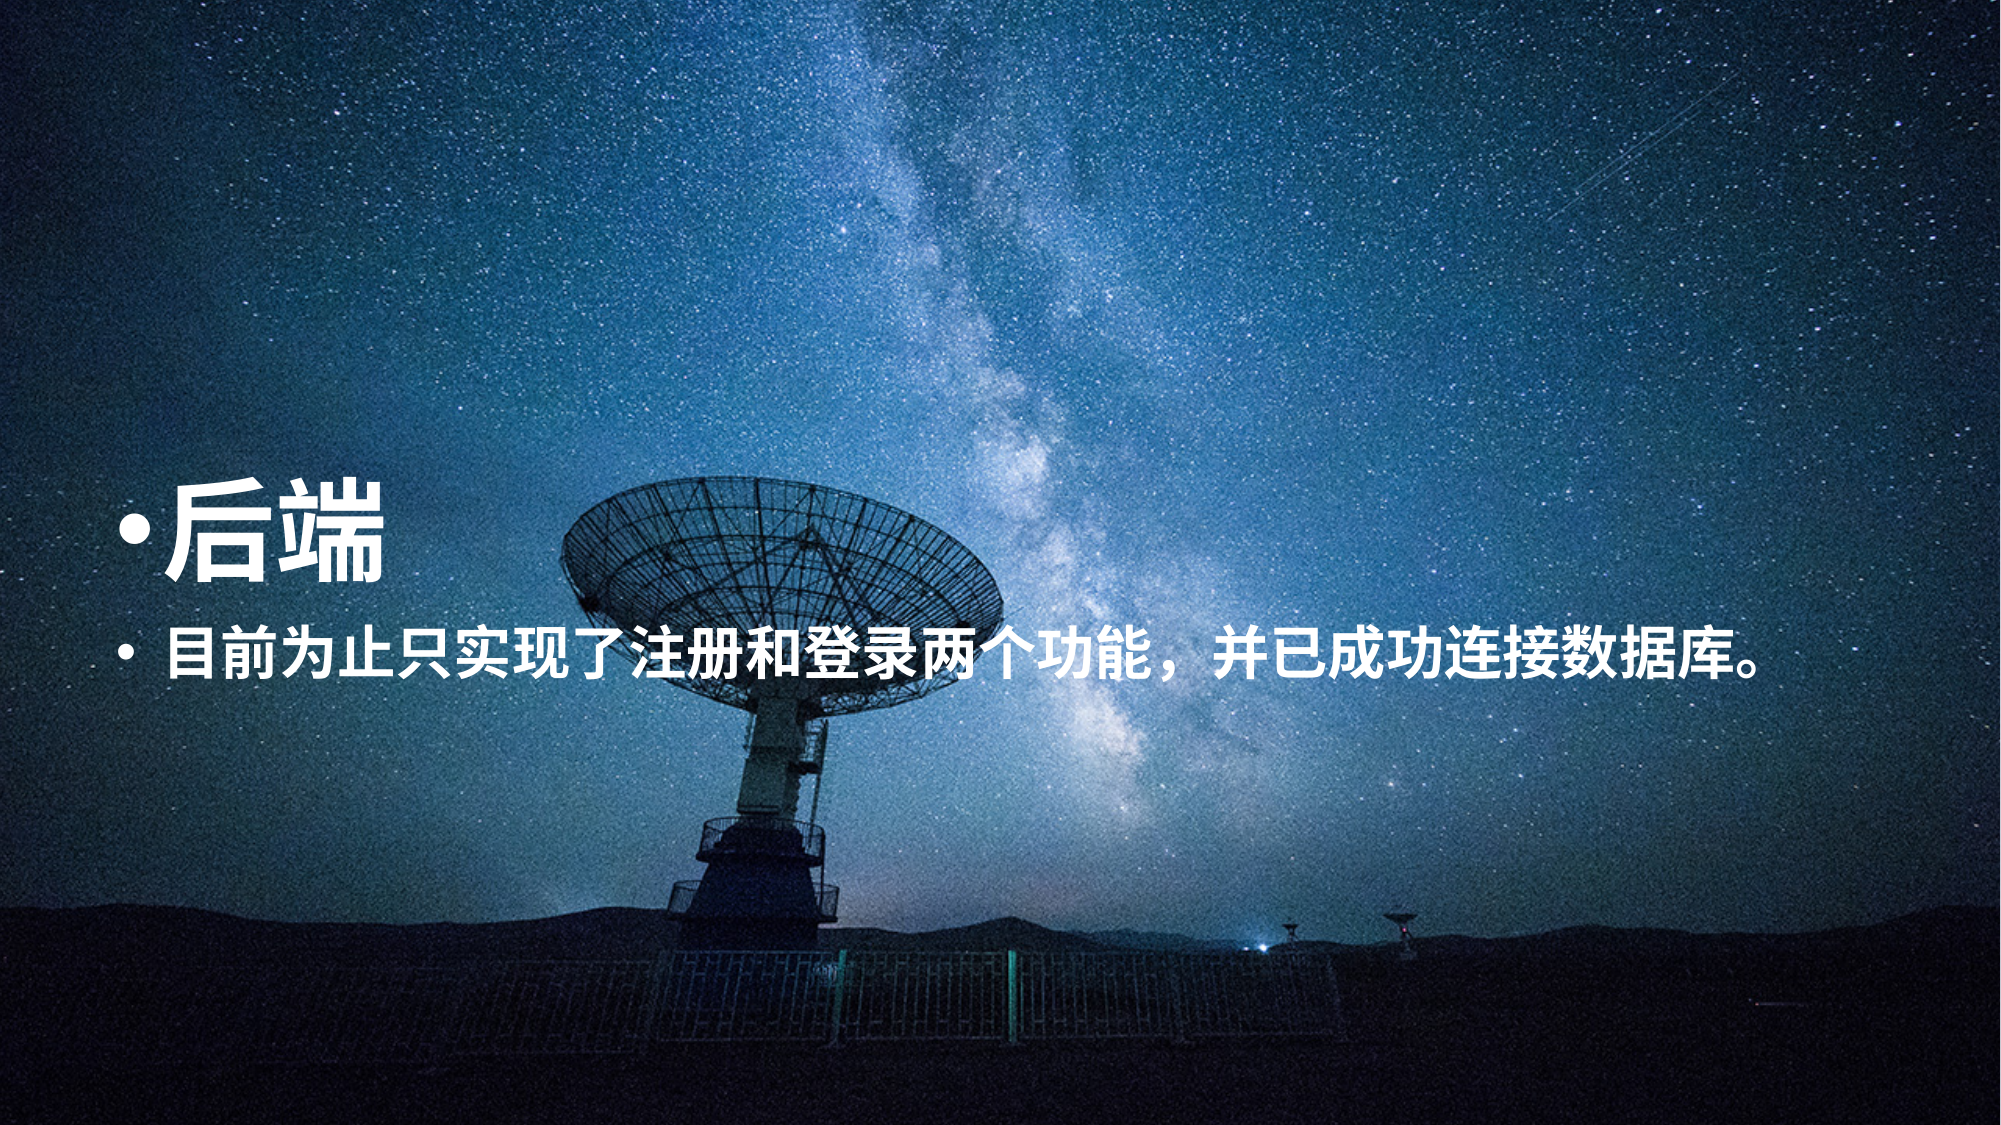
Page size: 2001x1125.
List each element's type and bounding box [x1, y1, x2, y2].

list [0, 0, 2000, 1125]
